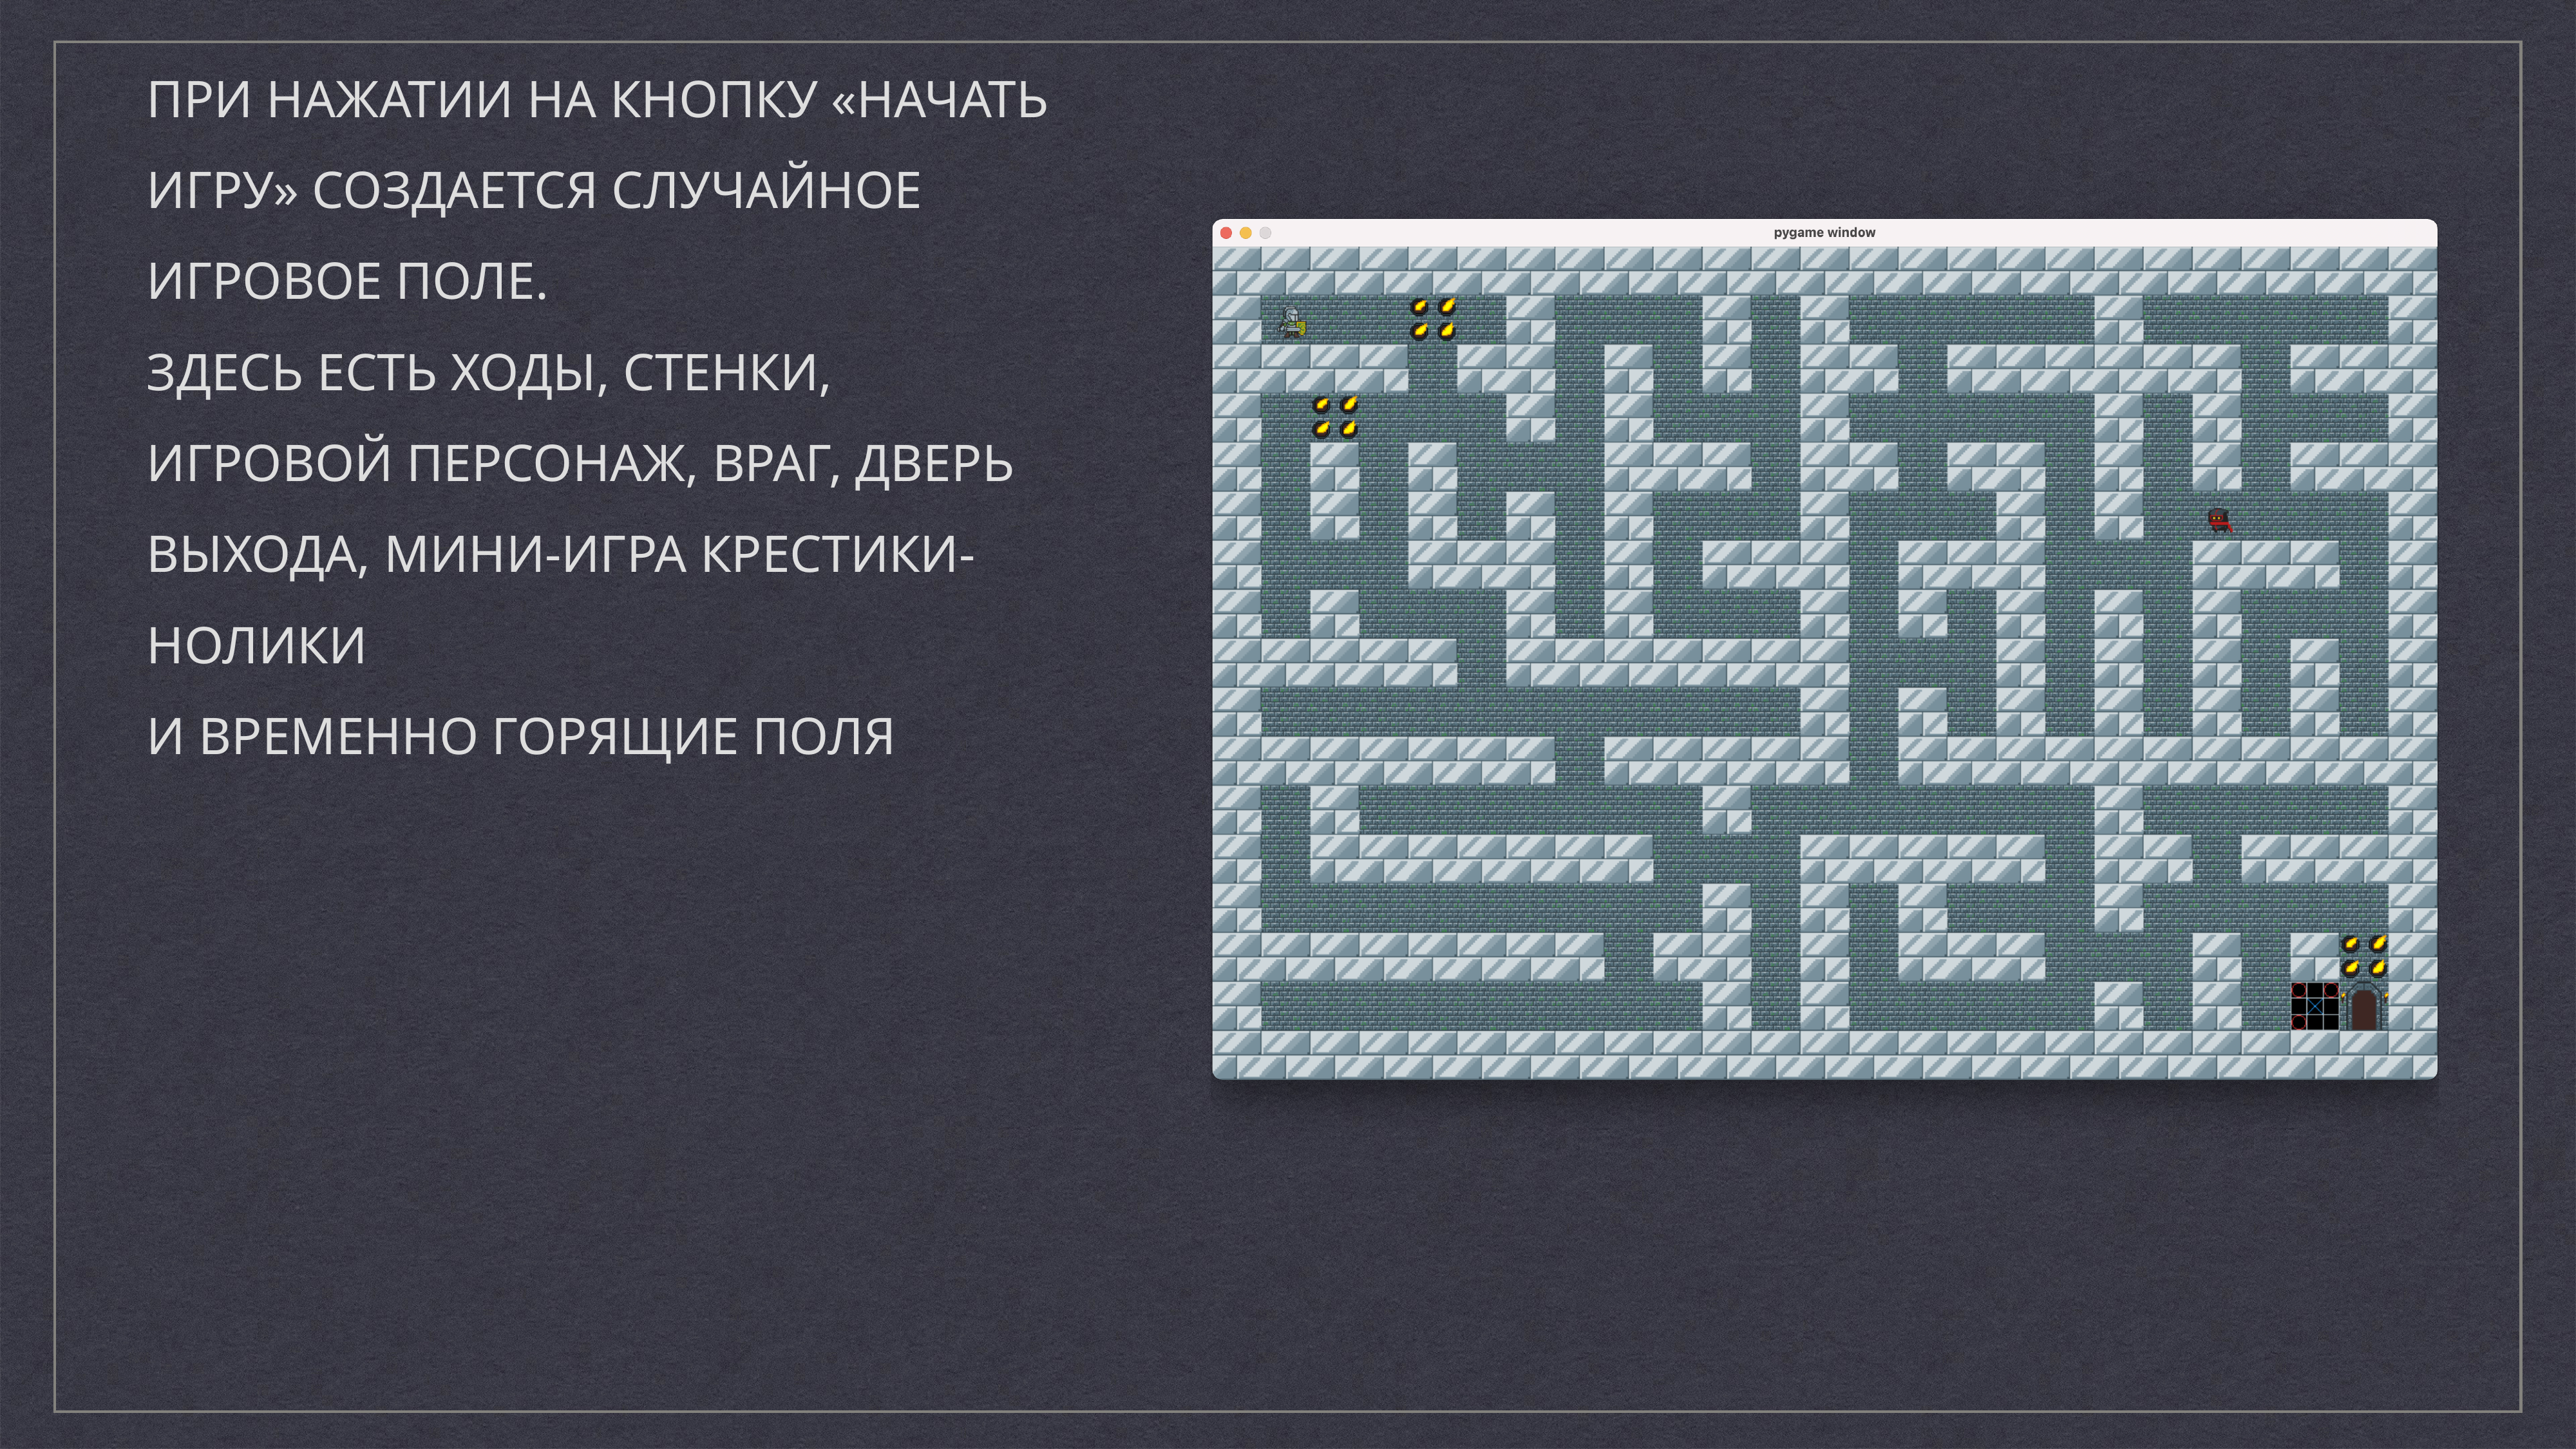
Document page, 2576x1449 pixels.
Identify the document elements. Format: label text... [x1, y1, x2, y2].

picture [0, 0, 2576, 1449]
title При нажатии на кнопку «Начать игру» создается случайное игровое поле. Здесь есть ходы, стенки, игровой персонаж, враг, дверь выхода, мини-игра крестики-нолики и временно горящие поля [141, 206, 1148, 771]
